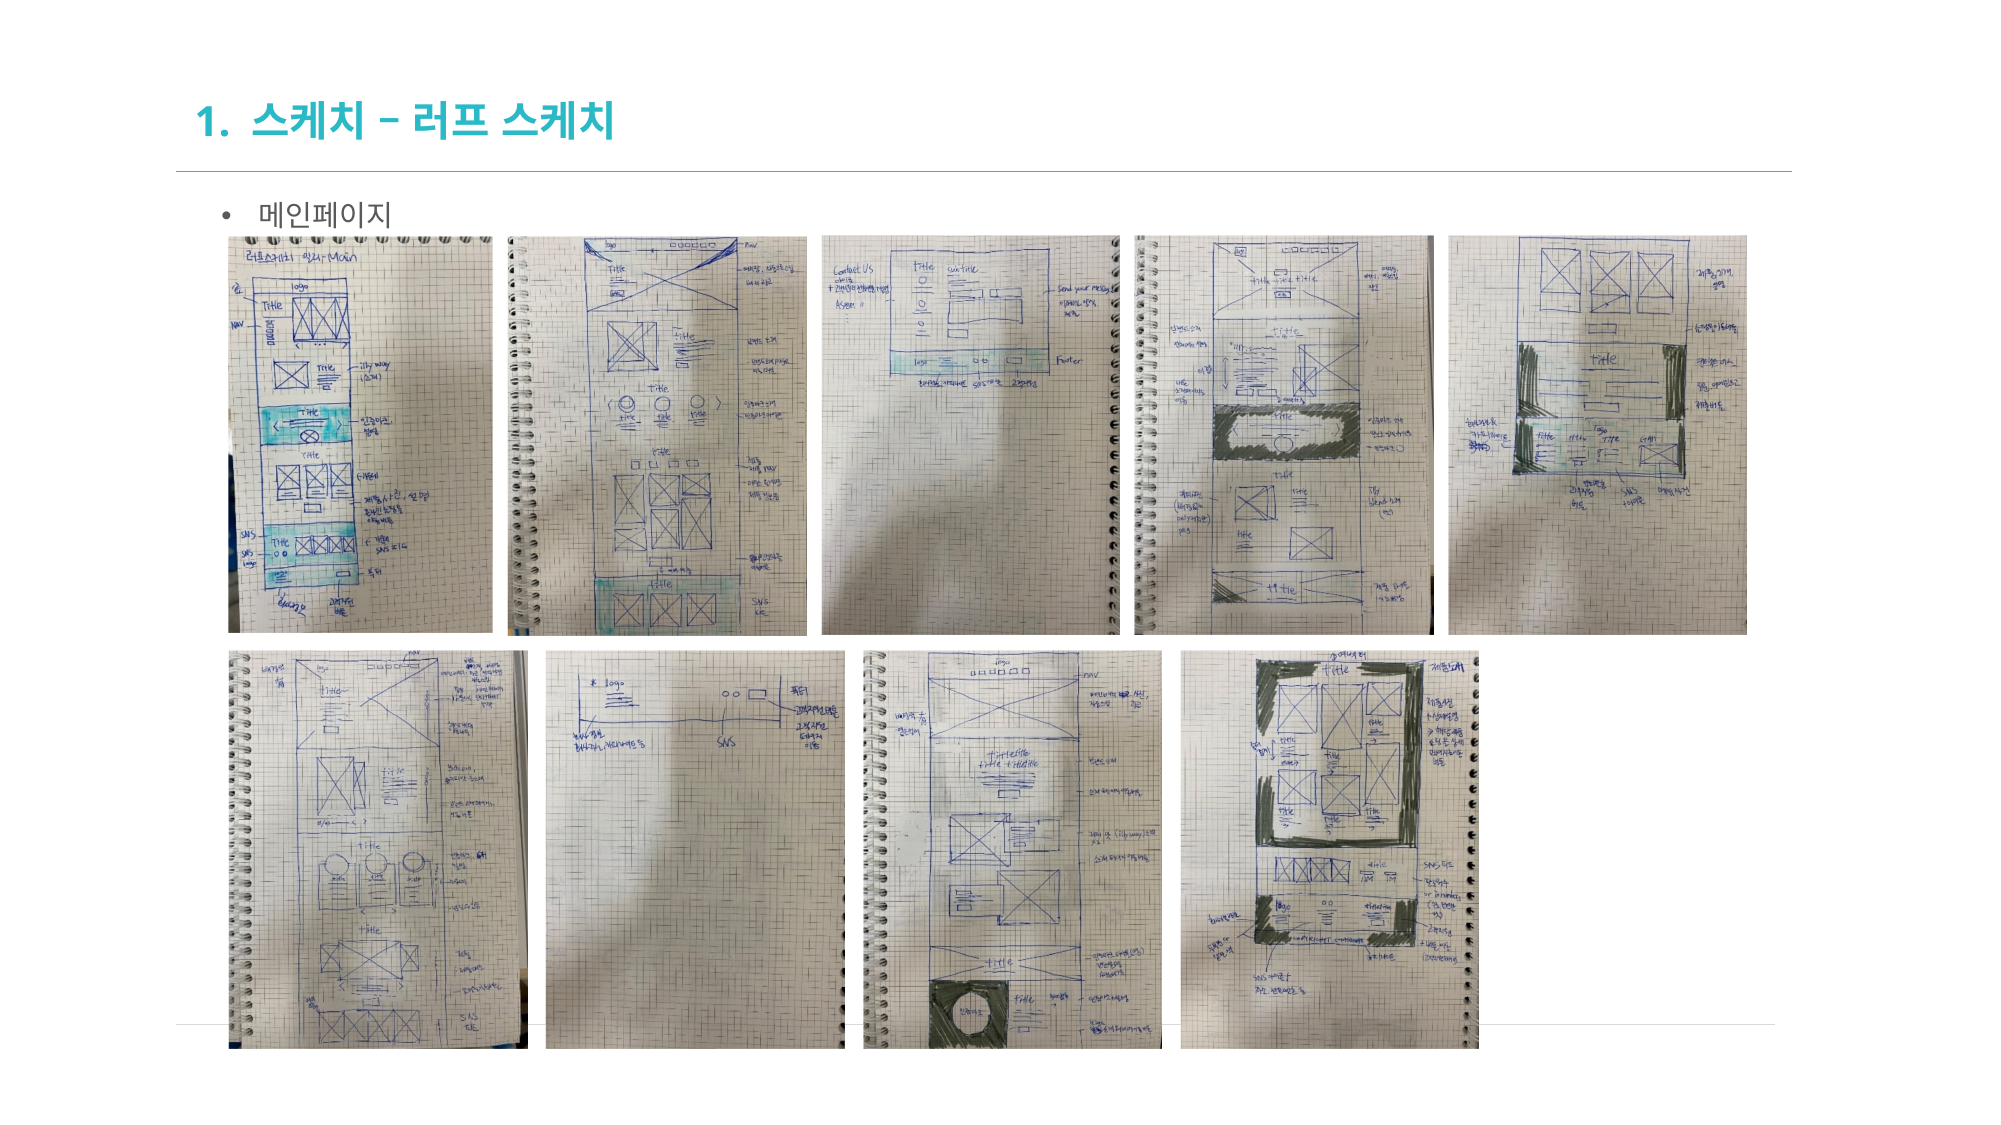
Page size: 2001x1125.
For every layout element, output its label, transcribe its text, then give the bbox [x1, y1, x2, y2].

picture [162, 236, 1797, 635]
text_box 1. 스케치 – 러프 스케치 [179, 92, 1797, 167]
text_box 메인페이지 [206, 180, 828, 232]
picture [178, 651, 1529, 1048]
